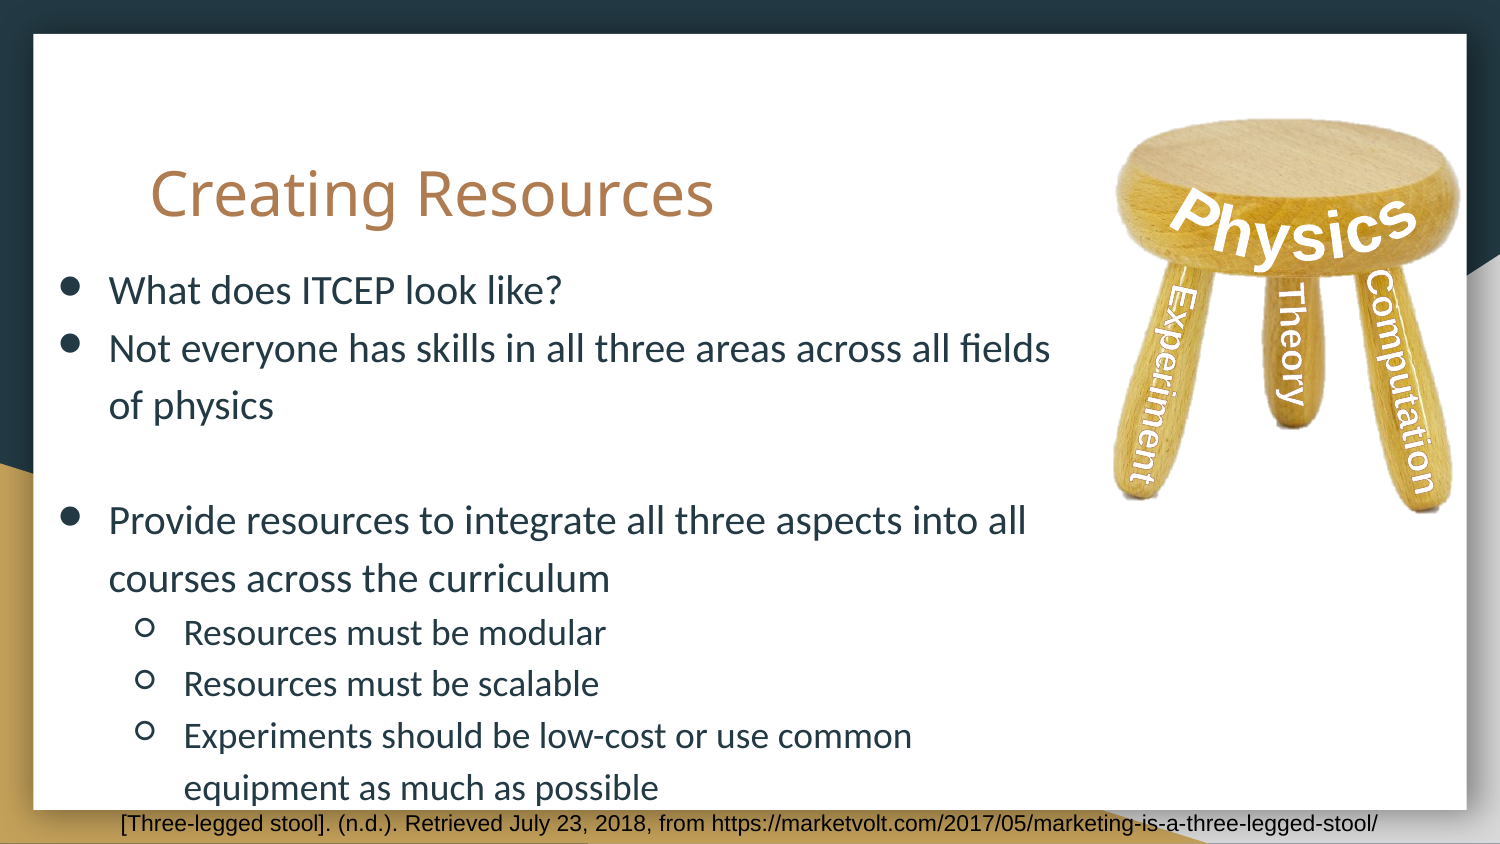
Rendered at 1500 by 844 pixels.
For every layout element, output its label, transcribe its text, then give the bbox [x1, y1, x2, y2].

list What does ITCEP look like? Not everyone has skills in all three areas across all fields of physics Provide resources to integrate all three aspects into all courses across the curriculum Resources must be modular Resources must be scalable Experiments should be low-cost or use common equipment as much as possible [18, 240, 1095, 844]
title Creating Resources [134, 138, 866, 240]
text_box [871, 60, 1500, 606]
text_box [Three-legged stool]. (n.d.). Retrieved July 23, 2018, from https://marketvolt.com/2017/05/marketing-is-a-three-legged-stool/ [105, 800, 1395, 844]
